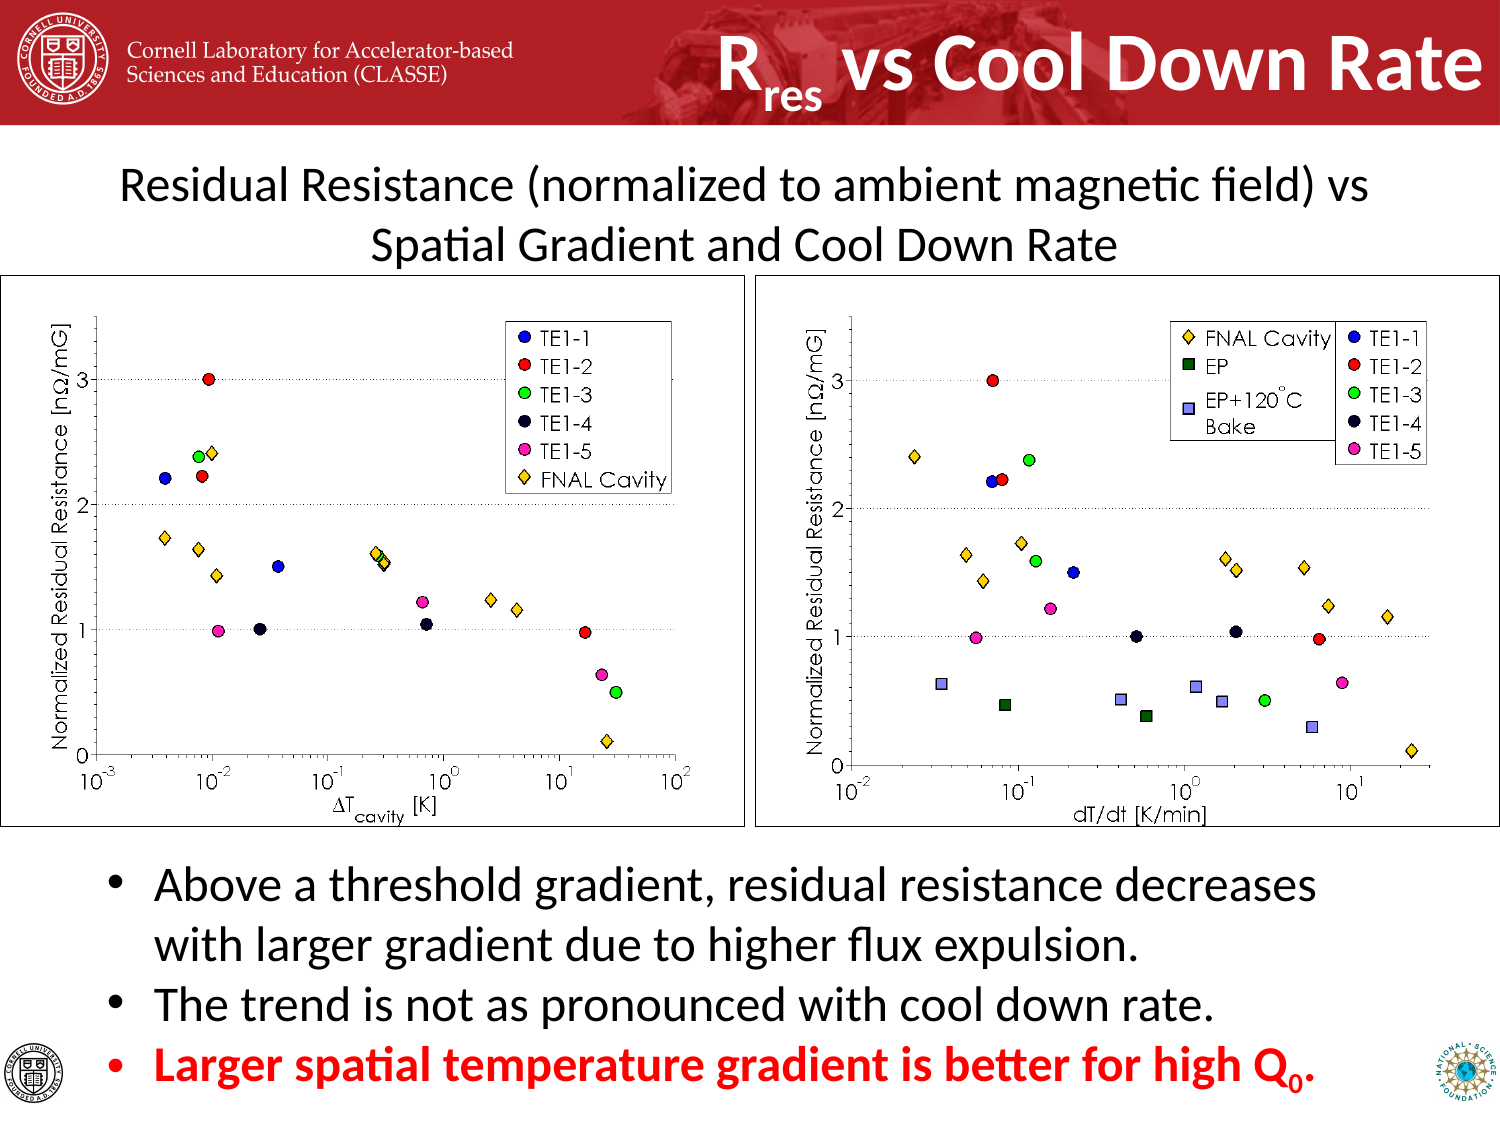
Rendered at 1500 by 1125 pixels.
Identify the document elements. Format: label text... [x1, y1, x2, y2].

title Rres vs Cool Down Rate [150, 0, 1500, 188]
text_box Residual Resistance (normalized to ambient magnetic field) vs Spatial Gradient and Cool Down Rate [75, 143, 1415, 278]
picture [1436, 1042, 1496, 1101]
text_box Above a threshold gradient, residual resistance decreases with larger gradient due to higher flux expulsion. The trend is not as pronounced with cool down rate. Larger spatial temperature gradient is better for high Q0. [92, 843, 1383, 1107]
picture [0, 0, 150, 144]
picture [4, 1043, 63, 1103]
picture [754, 275, 1500, 827]
picture [0, 275, 746, 827]
